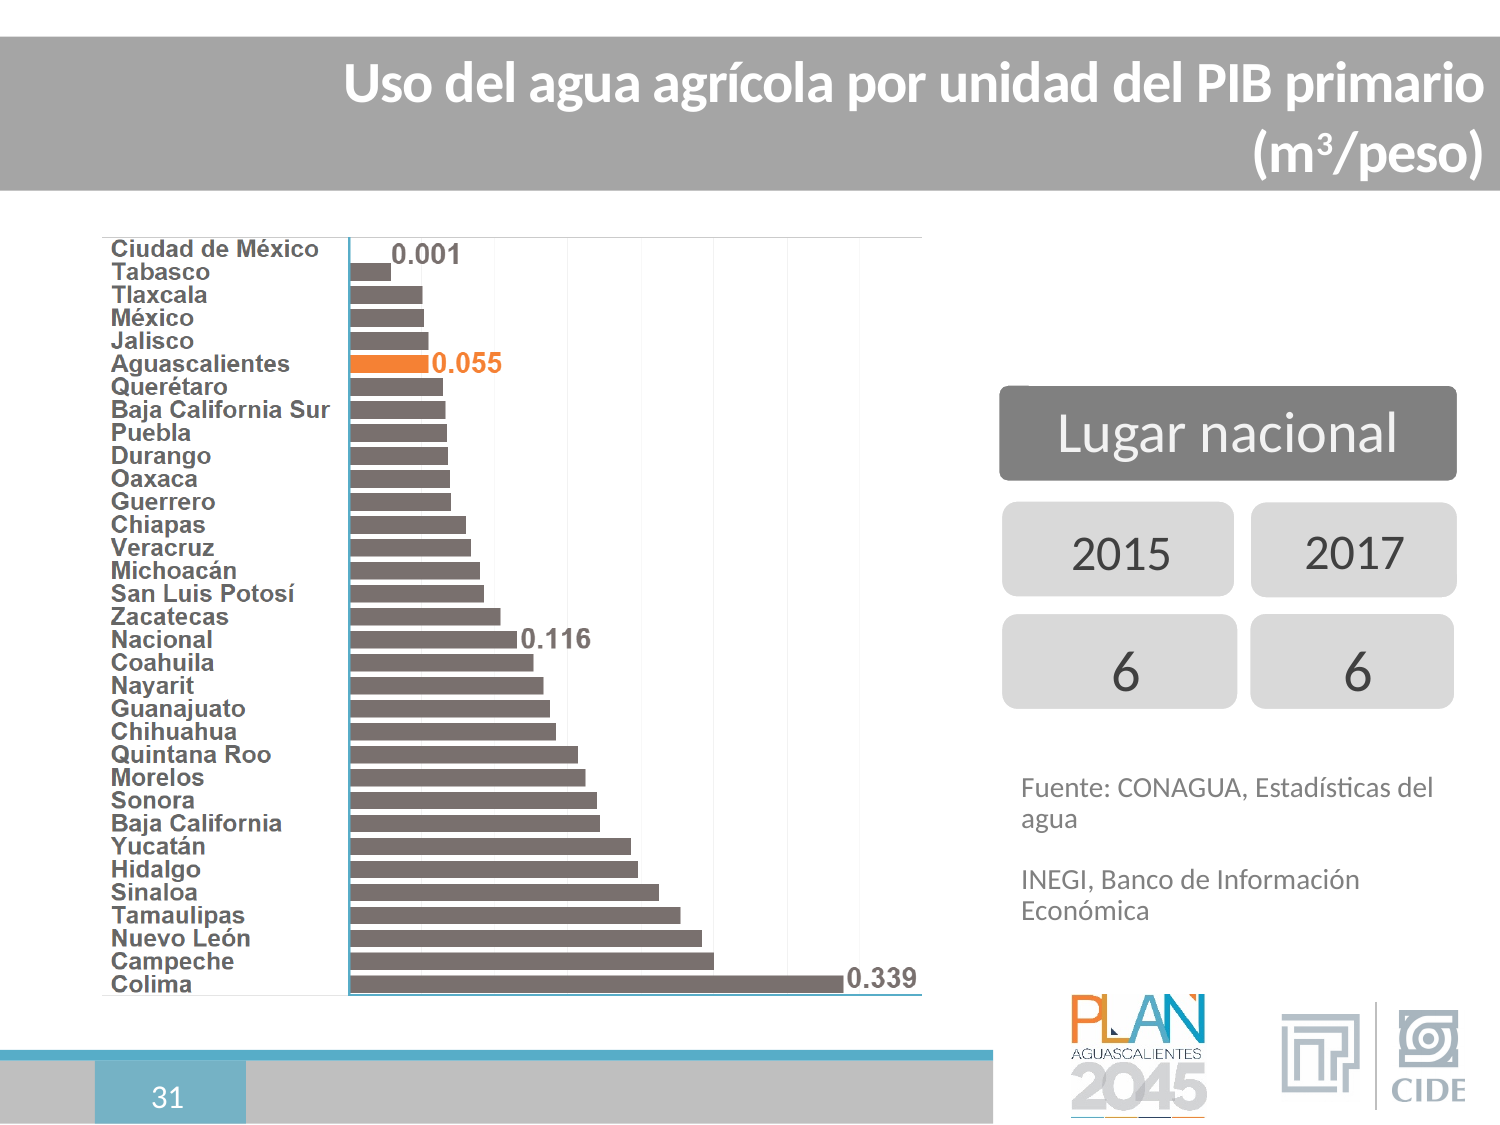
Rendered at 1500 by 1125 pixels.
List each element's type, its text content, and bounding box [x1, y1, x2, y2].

list 6 [1050, 634, 1187, 689]
list 2017 [1272, 519, 1423, 574]
slide_number 31 [86, 1065, 249, 1125]
title Uso del agua agrícola por unidad del PIB primario (m3/peso) [0, 36, 1500, 191]
picture [102, 233, 922, 1002]
picture [1071, 994, 1207, 1118]
picture [1170, 994, 1200, 1033]
list Fuente: CONAGUA, Estadísticas del agua INEGI, Banco de Información Económica [1006, 764, 1454, 820]
list 6 [1282, 634, 1419, 689]
list 2015 [1040, 520, 1188, 575]
